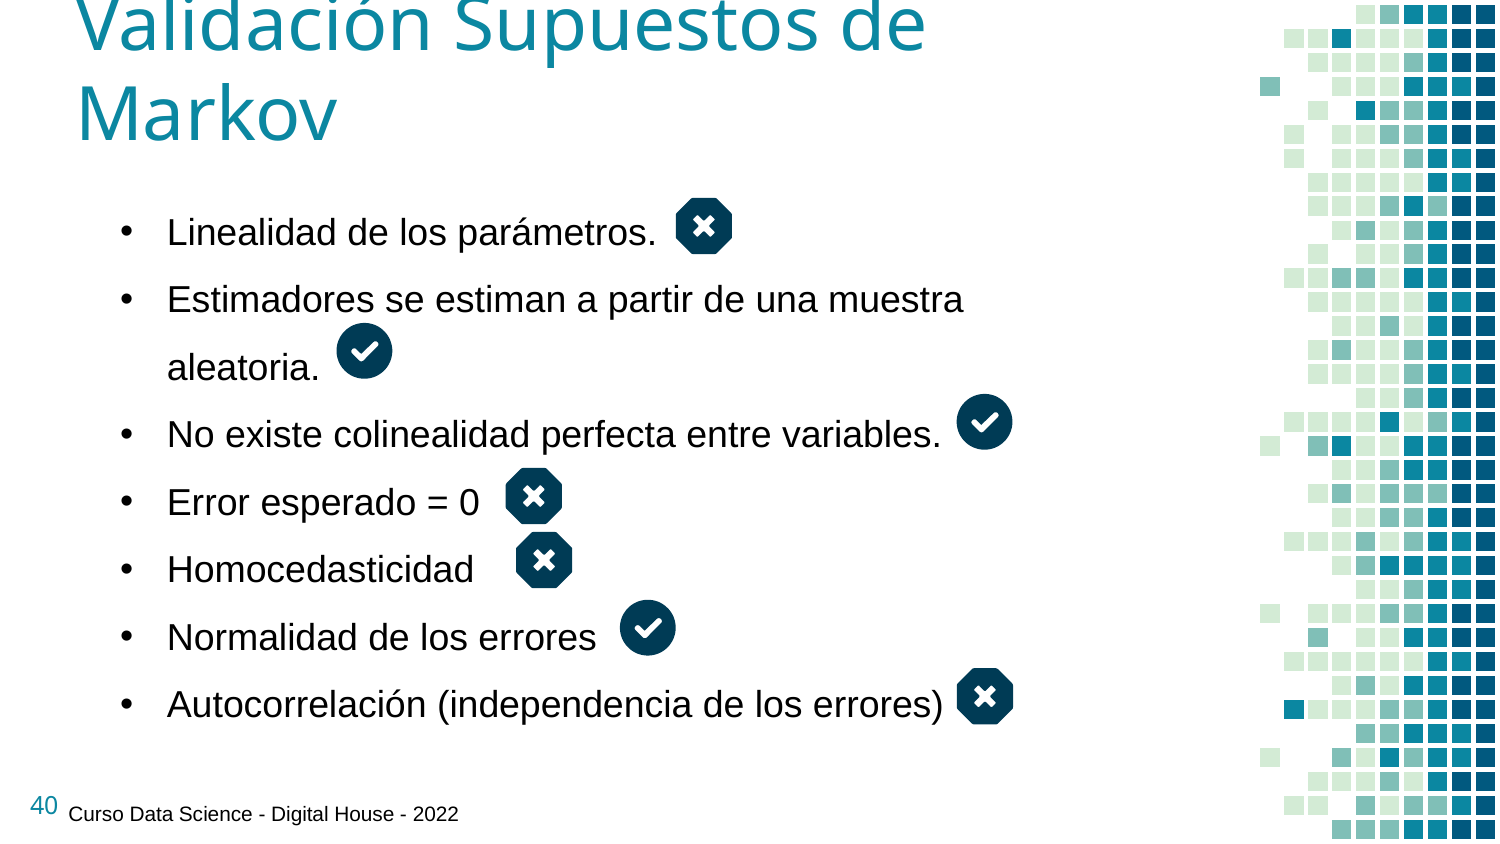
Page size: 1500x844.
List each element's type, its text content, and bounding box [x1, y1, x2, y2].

text_box [516, 531, 573, 589]
text_box [956, 393, 1013, 450]
text_box [675, 197, 732, 255]
title Validación Supuestos de Markov [60, 48, 1120, 171]
text_box [336, 322, 393, 379]
text_box [619, 599, 676, 656]
text_box Curso Data Science - Digital House - 2022 [53, 788, 479, 839]
text_box [956, 668, 1014, 725]
text_box Linealidad de los parámetros. Estimadores se estiman a partir de una muestra aleatoria. No existe colinealidad perfecta entre variables. Error esperado = 0 Homocedasticidad Normalidad de los errores Autocorrelación (independencia de los errores) [104, 170, 1115, 717]
text_box [505, 467, 562, 525]
slide_number 40 [15, 774, 105, 839]
